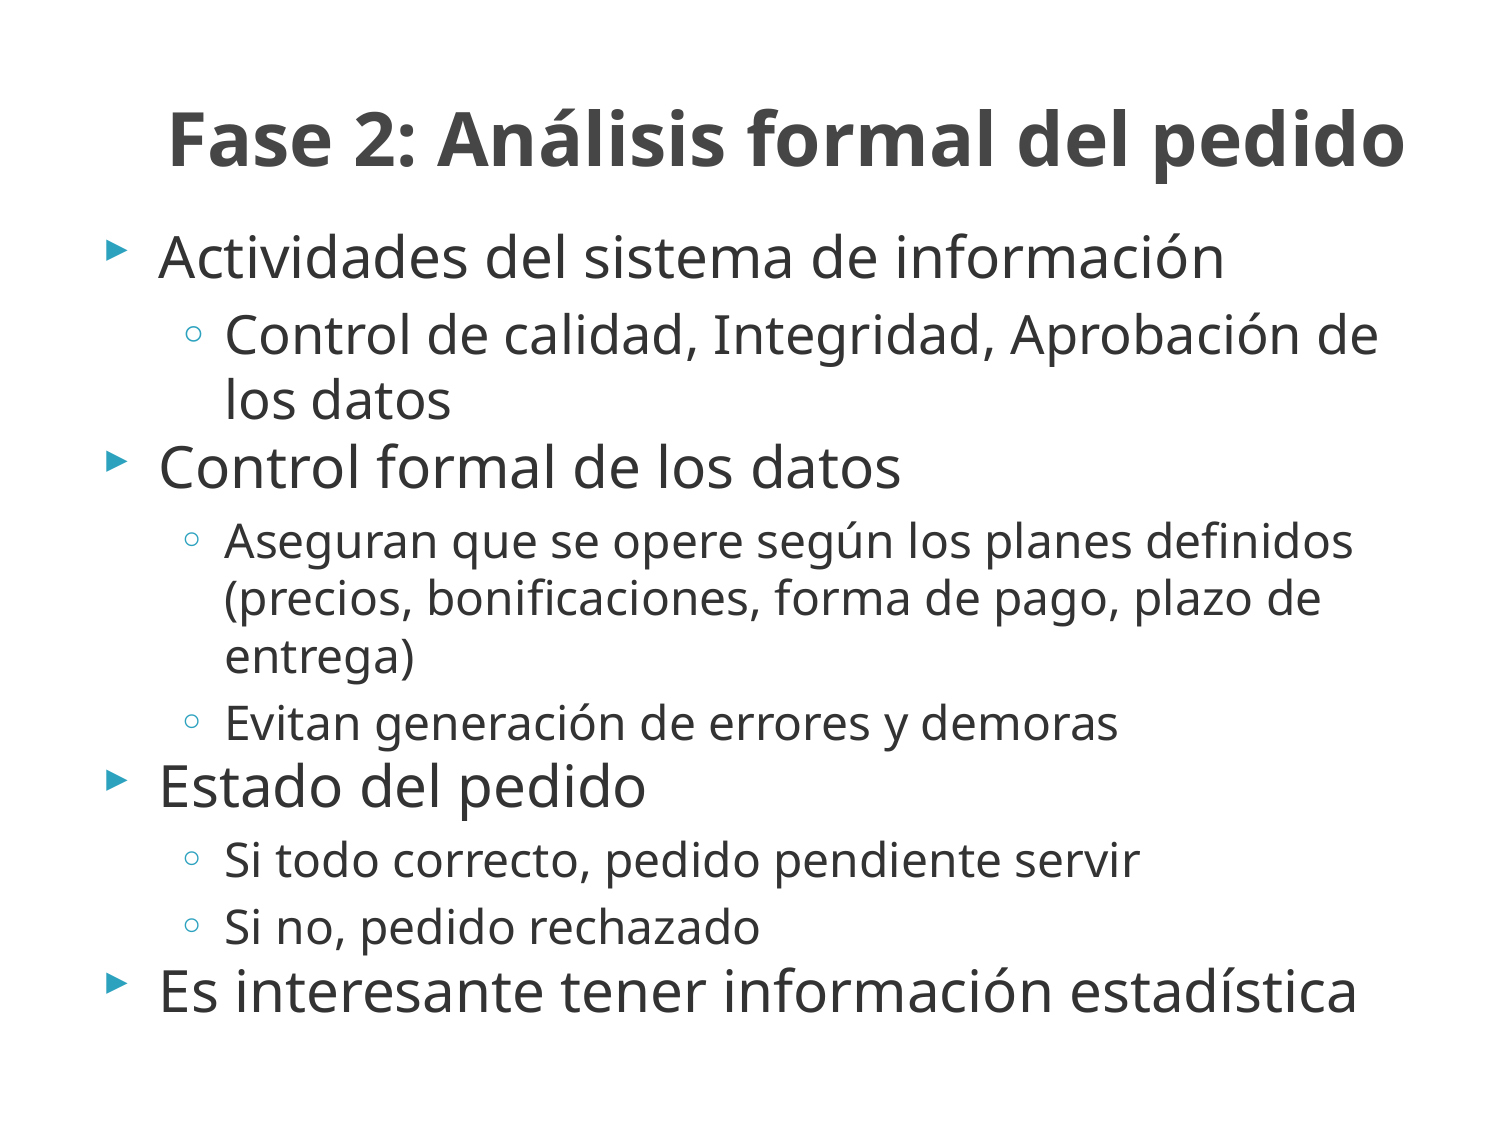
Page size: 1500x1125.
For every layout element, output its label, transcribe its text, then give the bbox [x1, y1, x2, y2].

list Actividades del sistema de información Control de calidad, Integridad, Aprobación de los datos Control formal de los datos Aseguran que se opere según los planes definidos (precios, bonificaciones, forma de pago, plazo de entrega) Evitan generación de errores y demoras Estado del pedido Si todo correcto, pedido pendiente servir Si no, pedido rechazado Es interesante tener información estadística [87, 212, 1475, 955]
title Fase 2: Análisis formal del pedido [112, 42, 1463, 212]
